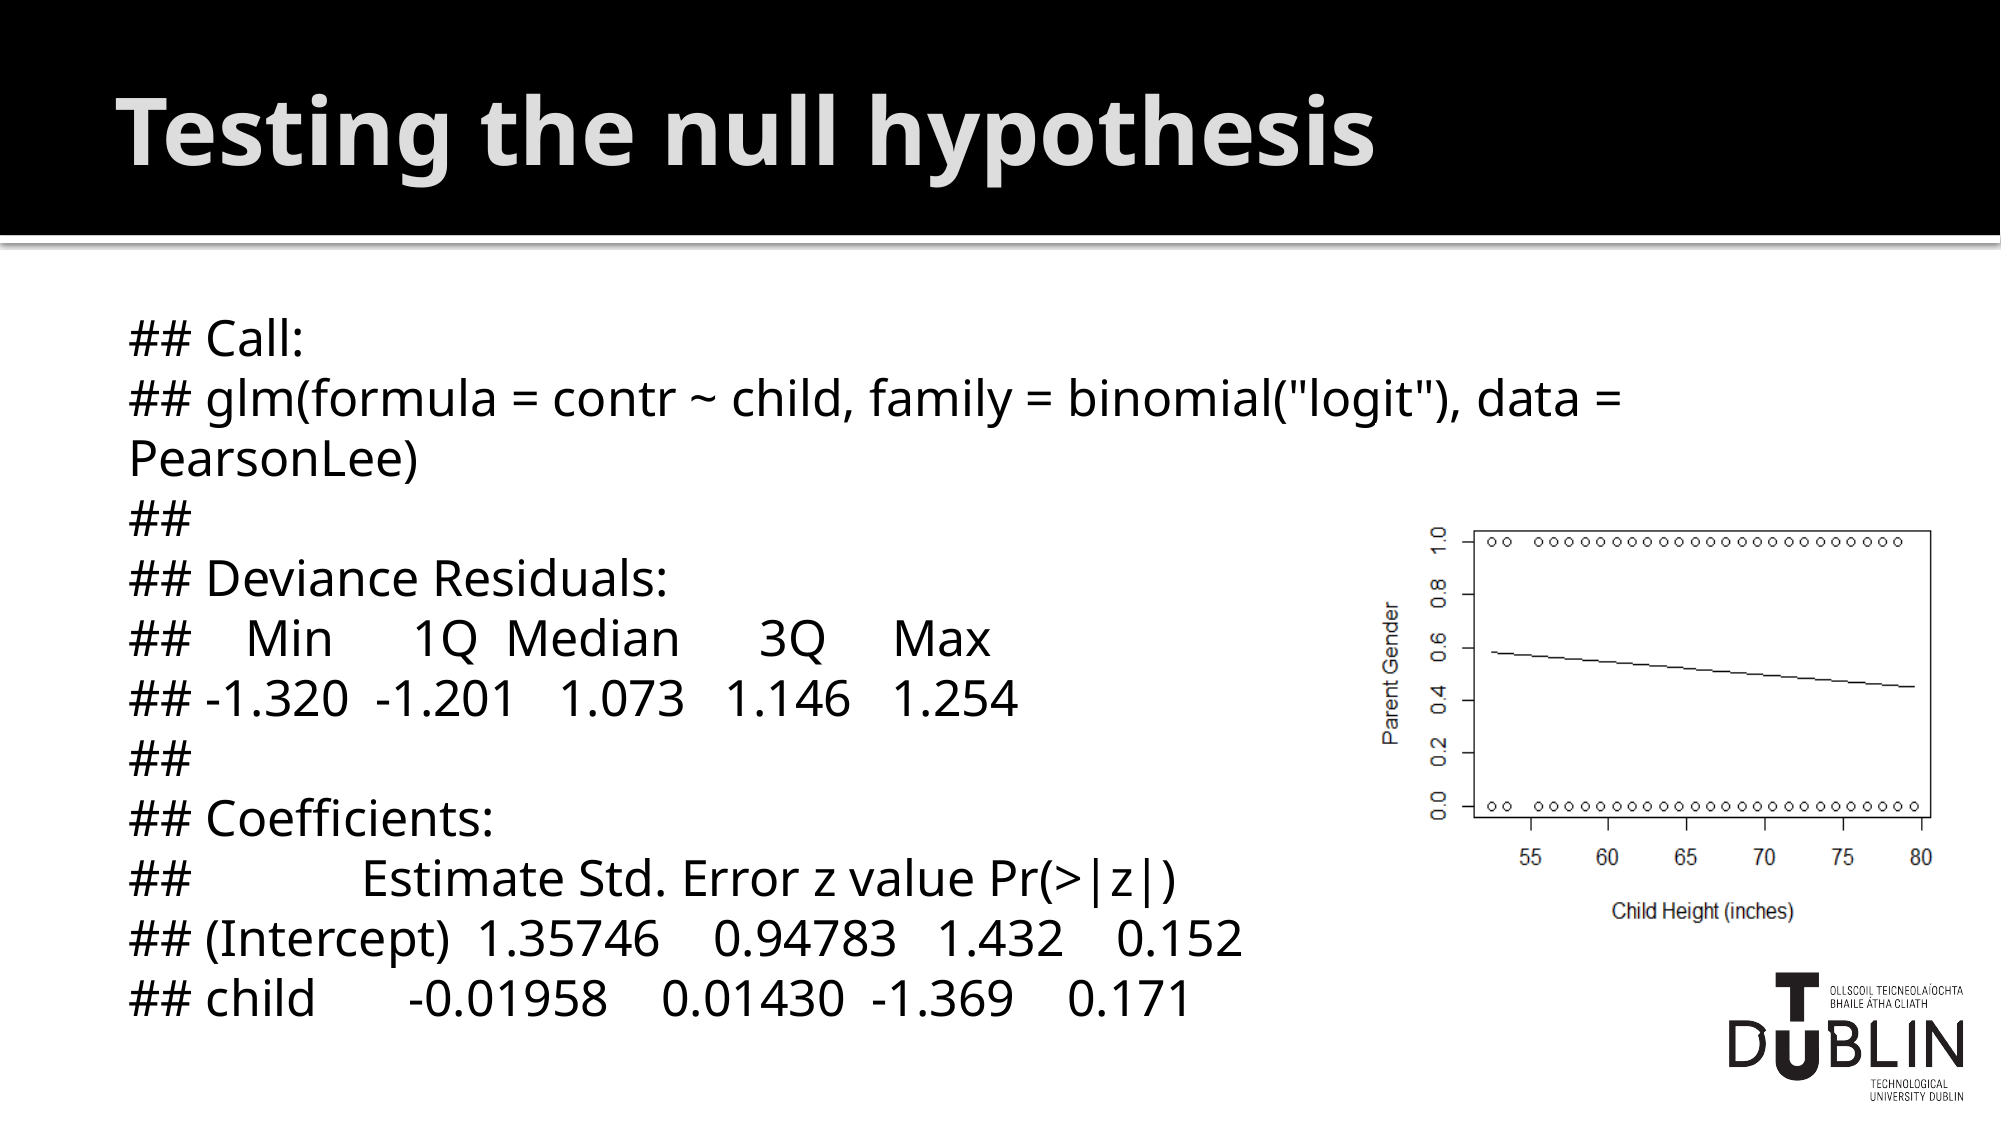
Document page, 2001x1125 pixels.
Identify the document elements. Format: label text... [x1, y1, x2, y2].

title Testing the null hypothesis [99, 25, 1900, 231]
picture [1375, 423, 2000, 1125]
list ## Call: ## glm(formula = contr ~ child, family = binomial("logit"), data = PearsonLee) ## ## Deviance Residuals: ## Min 1Q Median 3Q Max ## -1.320 -1.201 1.073 1.146 1.254 ## ## Coefficients: ## Estimate Std. Error z value Pr(>|z|) ## (Intercept) 1.35746 0.94783 1.432 0.152 ## child -0.01958 0.01430 -1.369 0.171 [99, 291, 1900, 1050]
